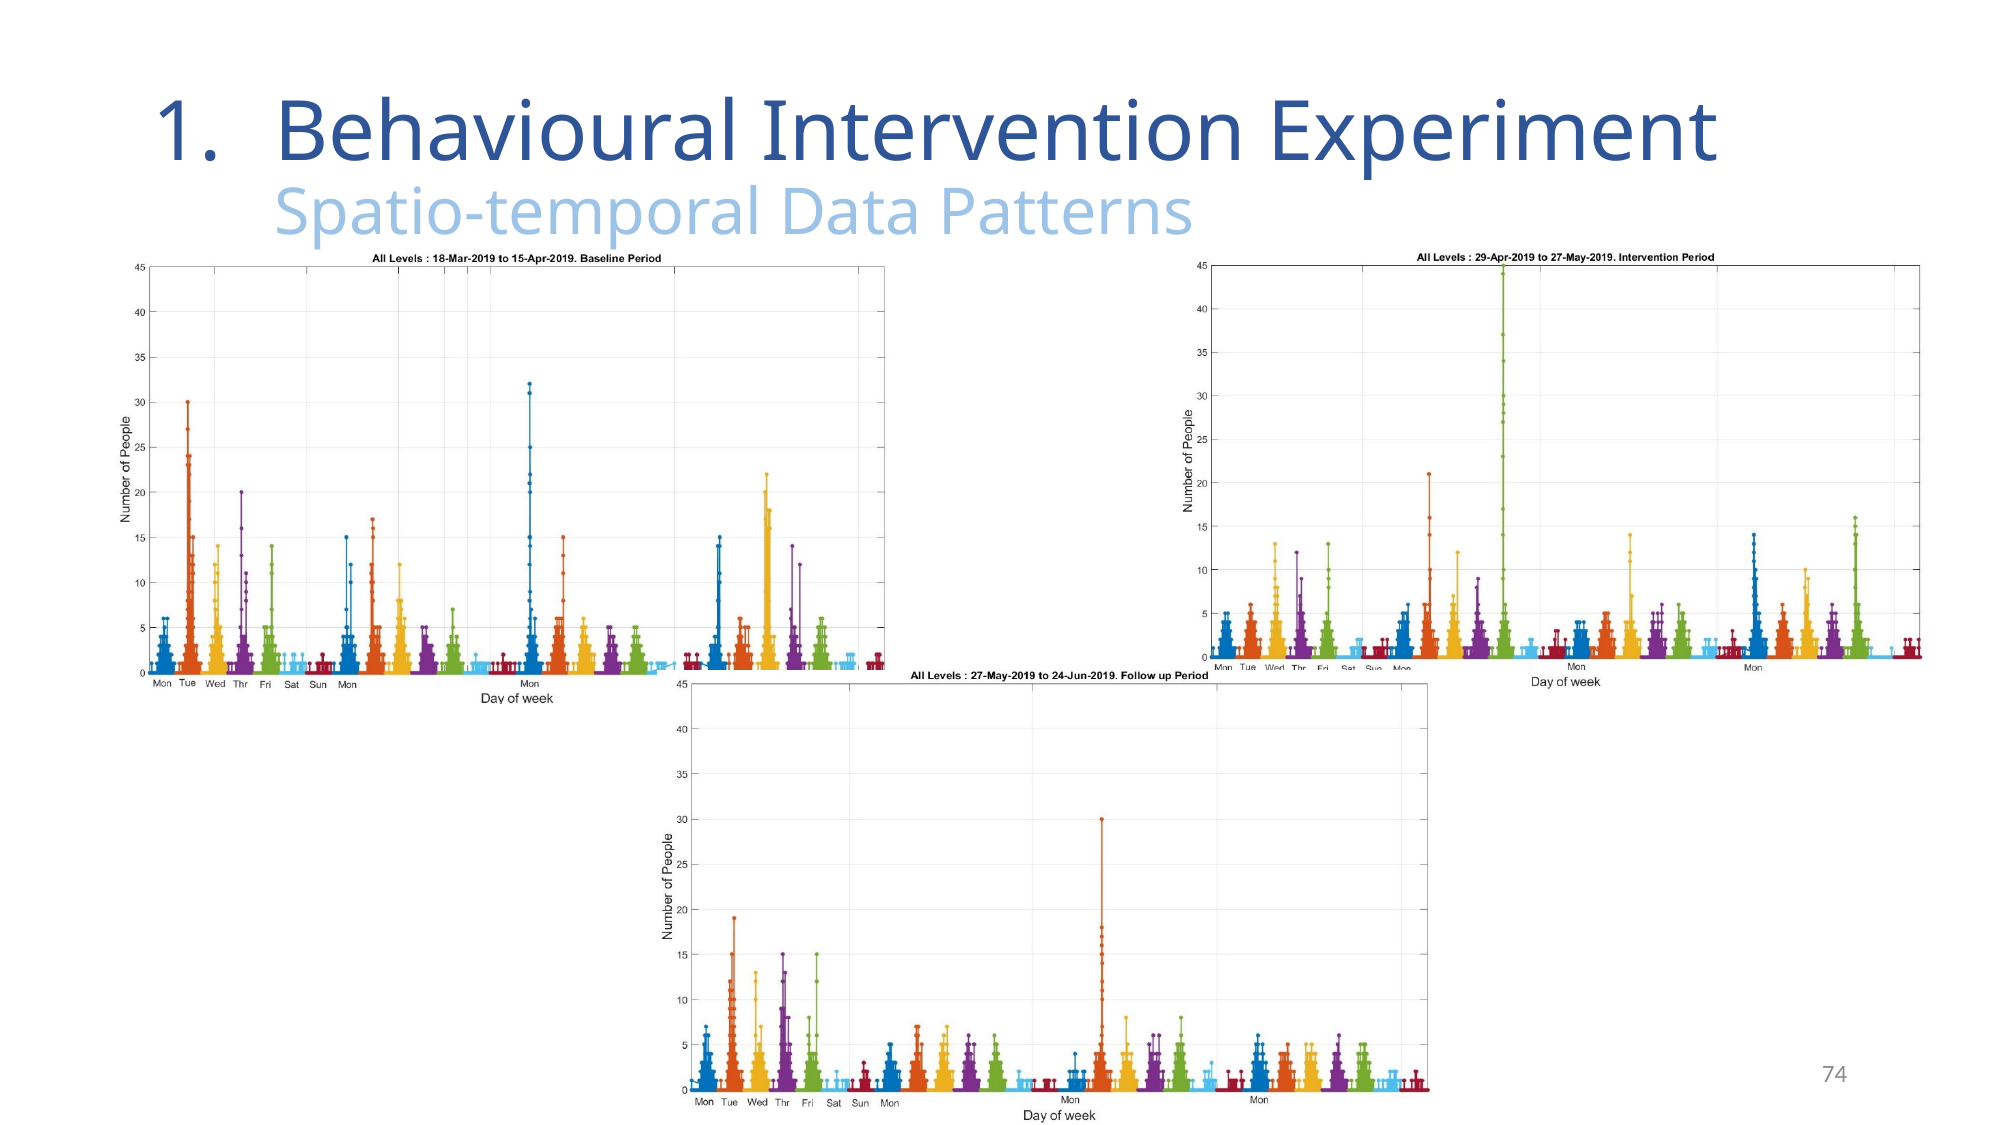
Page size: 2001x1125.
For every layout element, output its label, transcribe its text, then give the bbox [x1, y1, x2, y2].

title Behavioural Intervention Experiment Spatio-temporal Data Patterns [137, 59, 1863, 278]
picture [657, 249, 1931, 1125]
slide_number 74 [1438, 1042, 1863, 1103]
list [116, 249, 898, 704]
